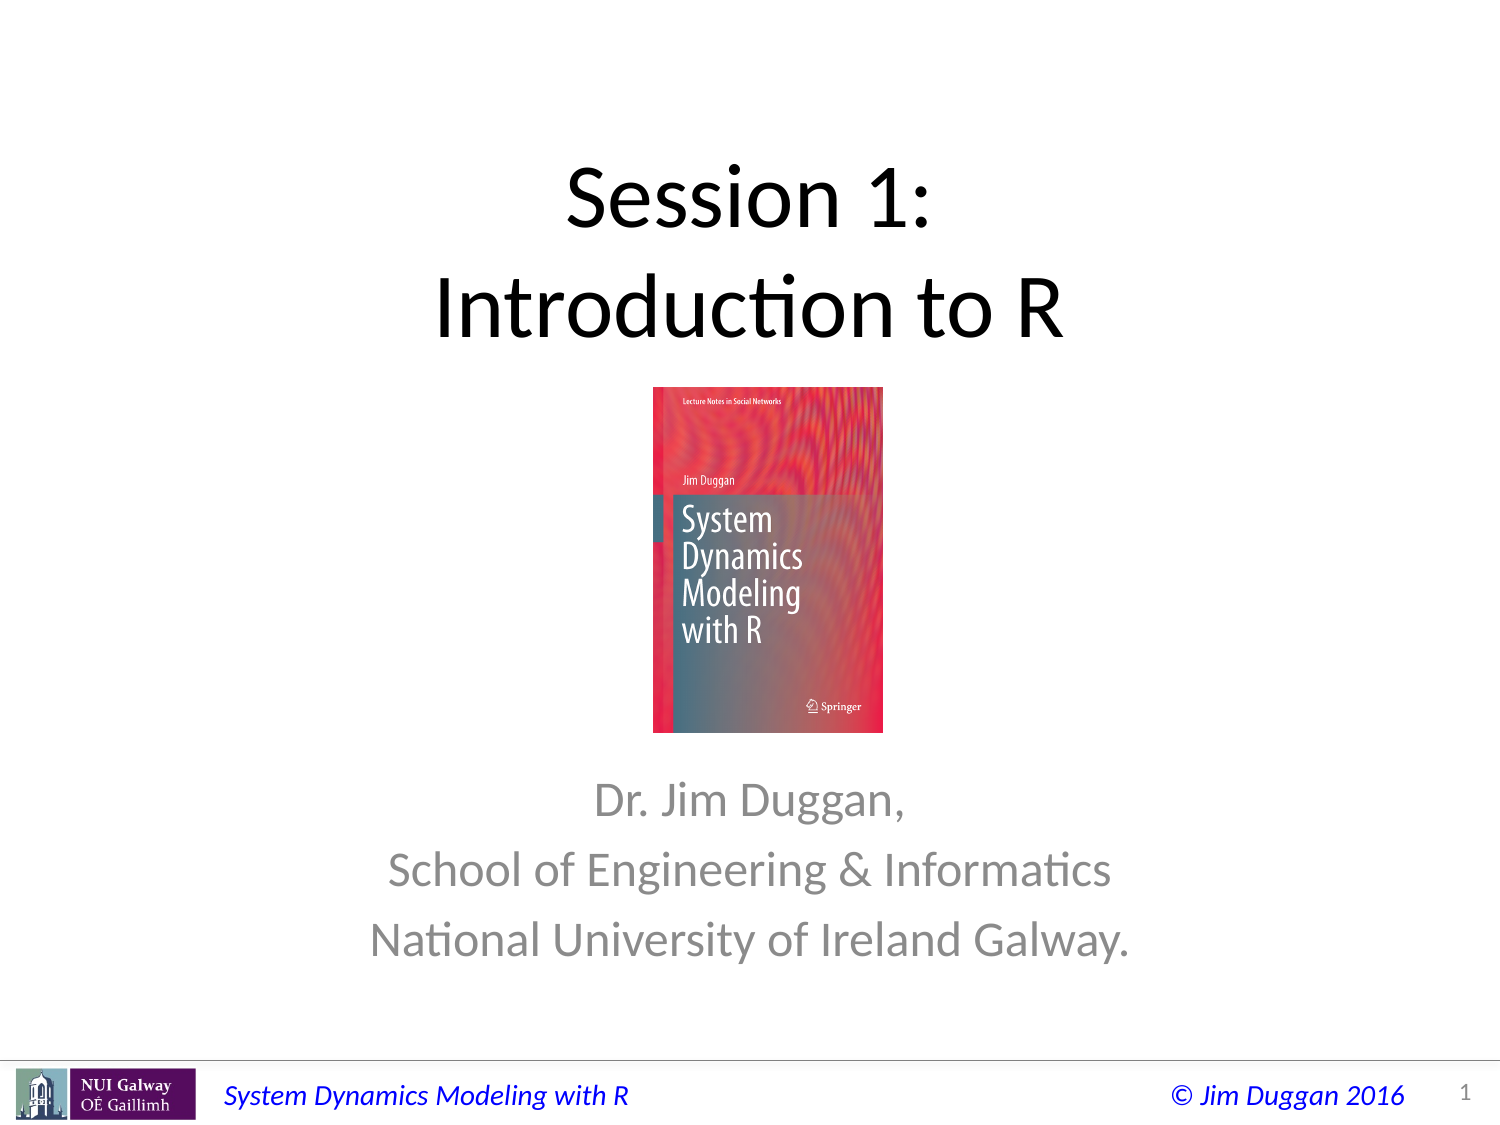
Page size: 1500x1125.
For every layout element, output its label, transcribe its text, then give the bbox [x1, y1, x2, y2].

slide_number 1 [1425, 1060, 1487, 1120]
picture [653, 387, 884, 734]
picture [15, 1066, 197, 1120]
subtitle Dr. Jim Duggan, School of Engineering & Informatics National University of Ireland Galway. [225, 759, 1275, 996]
title Session 1: Introduction to R [112, 125, 1388, 367]
